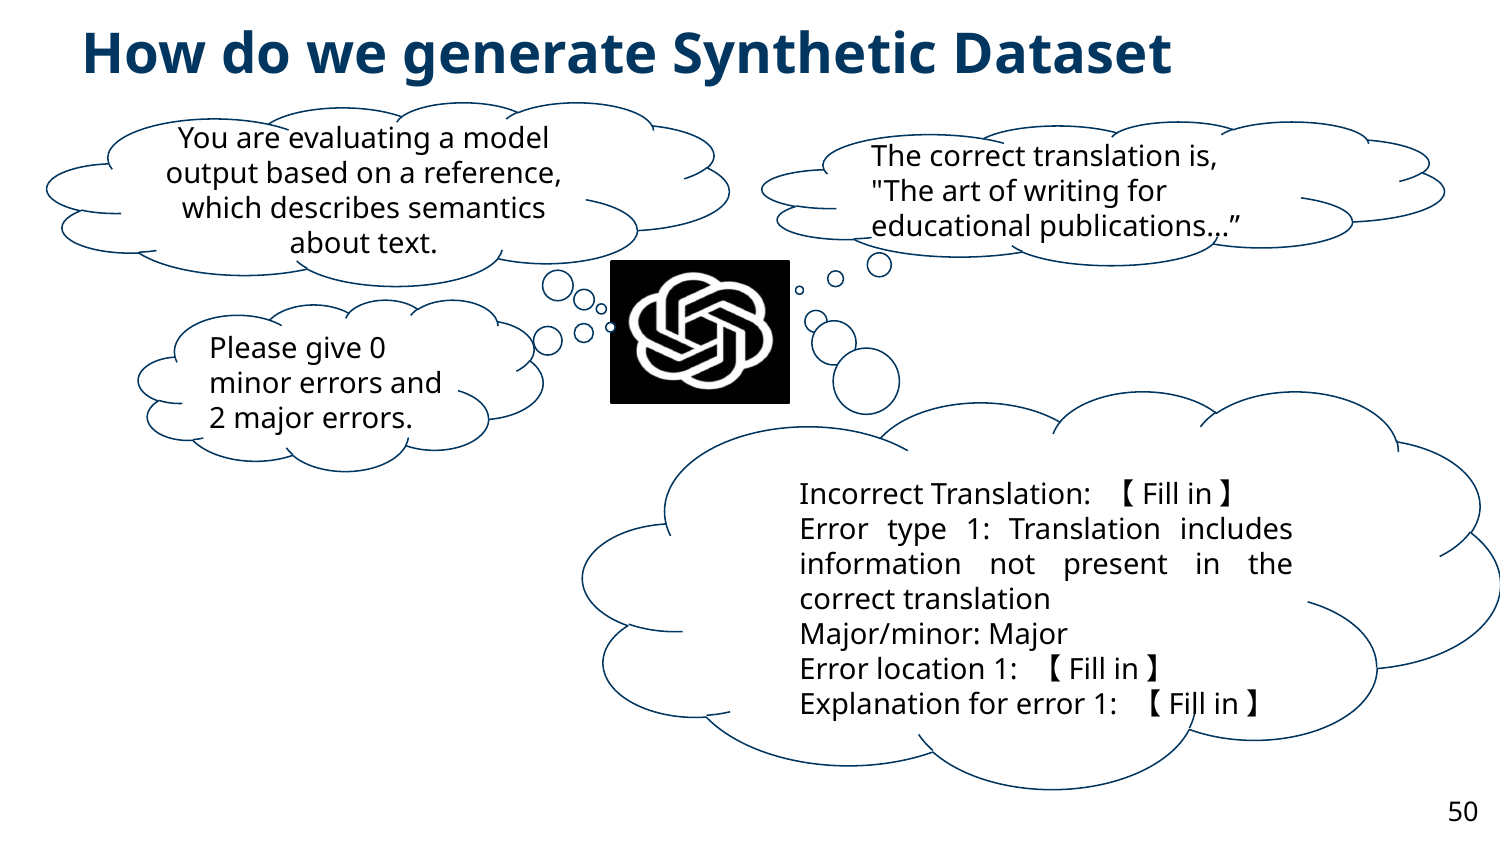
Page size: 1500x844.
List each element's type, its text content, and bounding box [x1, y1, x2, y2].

text_box Incorrect Translation: 【Fill in】 Error type 1: Translation includes information not present in the correct translation Major/minor: Major Error location 1: 【Fill in】 Explanation for error 1: 【Fill in】 [582, 391, 1500, 790]
title How do we generate Synthetic Dataset [66, 17, 1434, 75]
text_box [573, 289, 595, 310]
slide_number 50 [1403, 779, 1494, 844]
text_box The correct translation is, "The art of writing for educational publications…” [761, 122, 1445, 266]
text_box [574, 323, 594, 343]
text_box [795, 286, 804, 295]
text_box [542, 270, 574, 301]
picture [610, 260, 790, 405]
text_box Please give 0 minor errors and 2 major errors. [138, 300, 563, 472]
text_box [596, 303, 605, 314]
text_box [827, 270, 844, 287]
text_box You are evaluating a model output based on a reference, which describes semantics about text. [46, 102, 730, 287]
text_box Incorrect Translation: 【Fill in】 Error type 1: Translation includes information not present in the correct translation Major/minor: Major Error location 1: 【Fill in】 Explanation for error 1: 【Fill in】 [804, 310, 900, 415]
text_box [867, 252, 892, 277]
